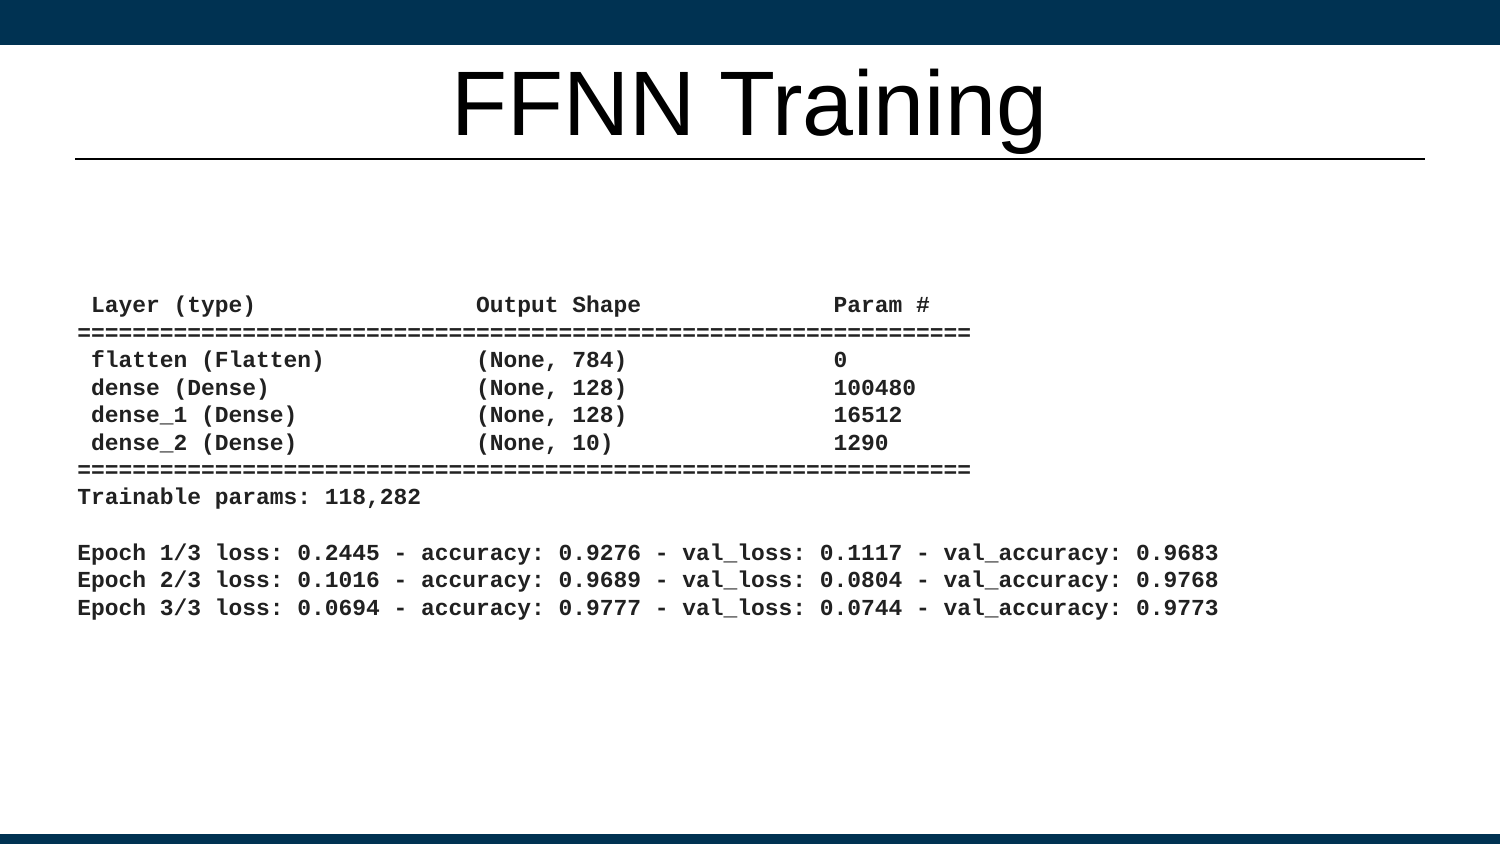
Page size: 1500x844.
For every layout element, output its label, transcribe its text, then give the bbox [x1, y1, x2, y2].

text_box Layer (type) Output Shape Param # ================================================================= flatten (Flatten) (None, 784) 0 dense (Dense) (None, 128) 100480 dense_1 (Dense) (None, 128) 16512 dense_2 (Dense) (None, 10) 1290 ================================================================= Trainable params: 118,282 Epoch 1/3 loss: 0.2445 - accuracy: 0.9276 - val_loss: 0.1117 - val_accuracy: 0.9683 Epoch 2/3 loss: 0.1016 - accuracy: 0.9689 - val_loss: 0.0804 - val_accuracy: 0.9768 Epoch 3/3 loss: 0.0694 - accuracy: 0.9777 - val_loss: 0.0744 - val_accuracy: 0.9773 [62, 274, 1445, 635]
title FFNN Training [75, 28, 1425, 169]
